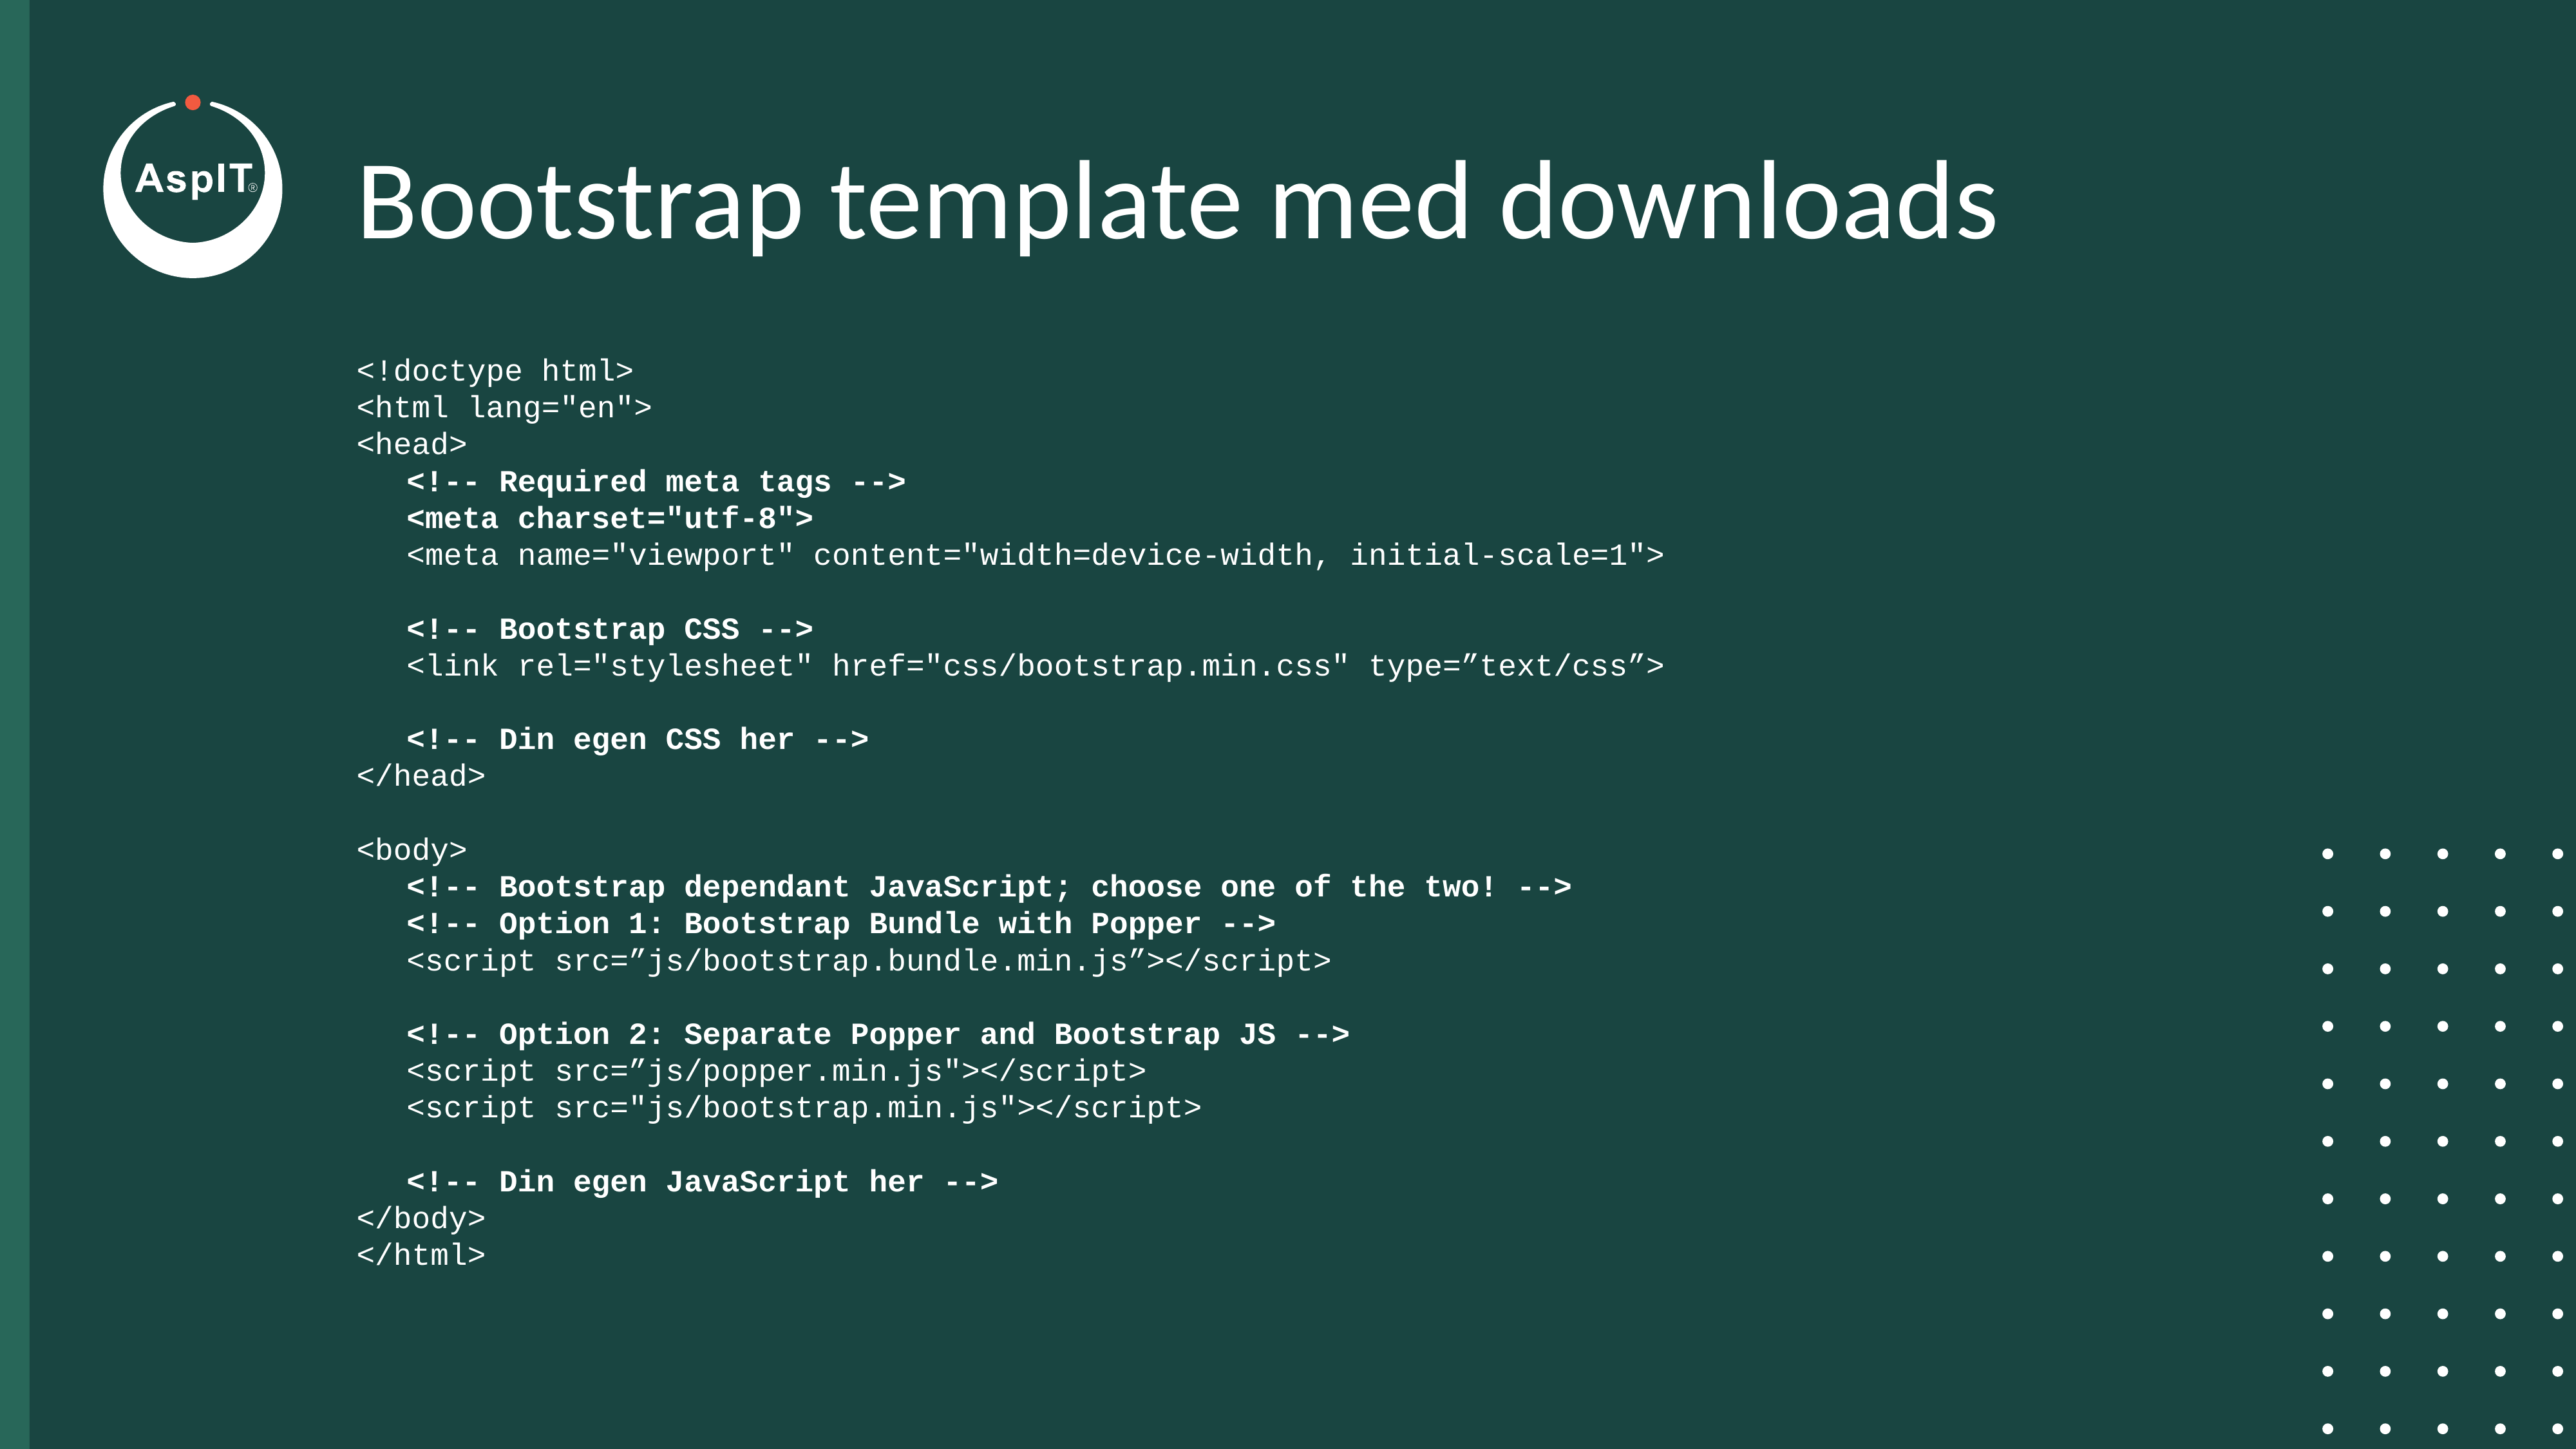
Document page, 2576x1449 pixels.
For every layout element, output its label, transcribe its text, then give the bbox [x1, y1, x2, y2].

title Bootstrap template med downloads [356, 94, 2277, 263]
list <!doctype html> <html lang="en"> <head> <!-- Required meta tags --> <meta charset="utf-8"> <meta name="viewport" content="width=device-width, initial-scale=1"> <!-- Bootstrap CSS --> <link rel="stylesheet" href="css/bootstrap.min.css" type=”text/css”> <!-- Din egen CSS her --> </head> <body> <!-- Bootstrap dependant JavaScript; choose one of the two! --> <!-- Option 1: Bootstrap Bundle with Popper --> <script src=”js/bootstrap.bundle.min.js”></script> <!-- Option 2: Separate Popper and Bootstrap JS --> <script src=”js/popper.min.js"></script> <script src="js/bootstrap.min.js"></script> <!-- Din egen JavaScript her --> </body> </html> [356, 350, 2277, 1289]
